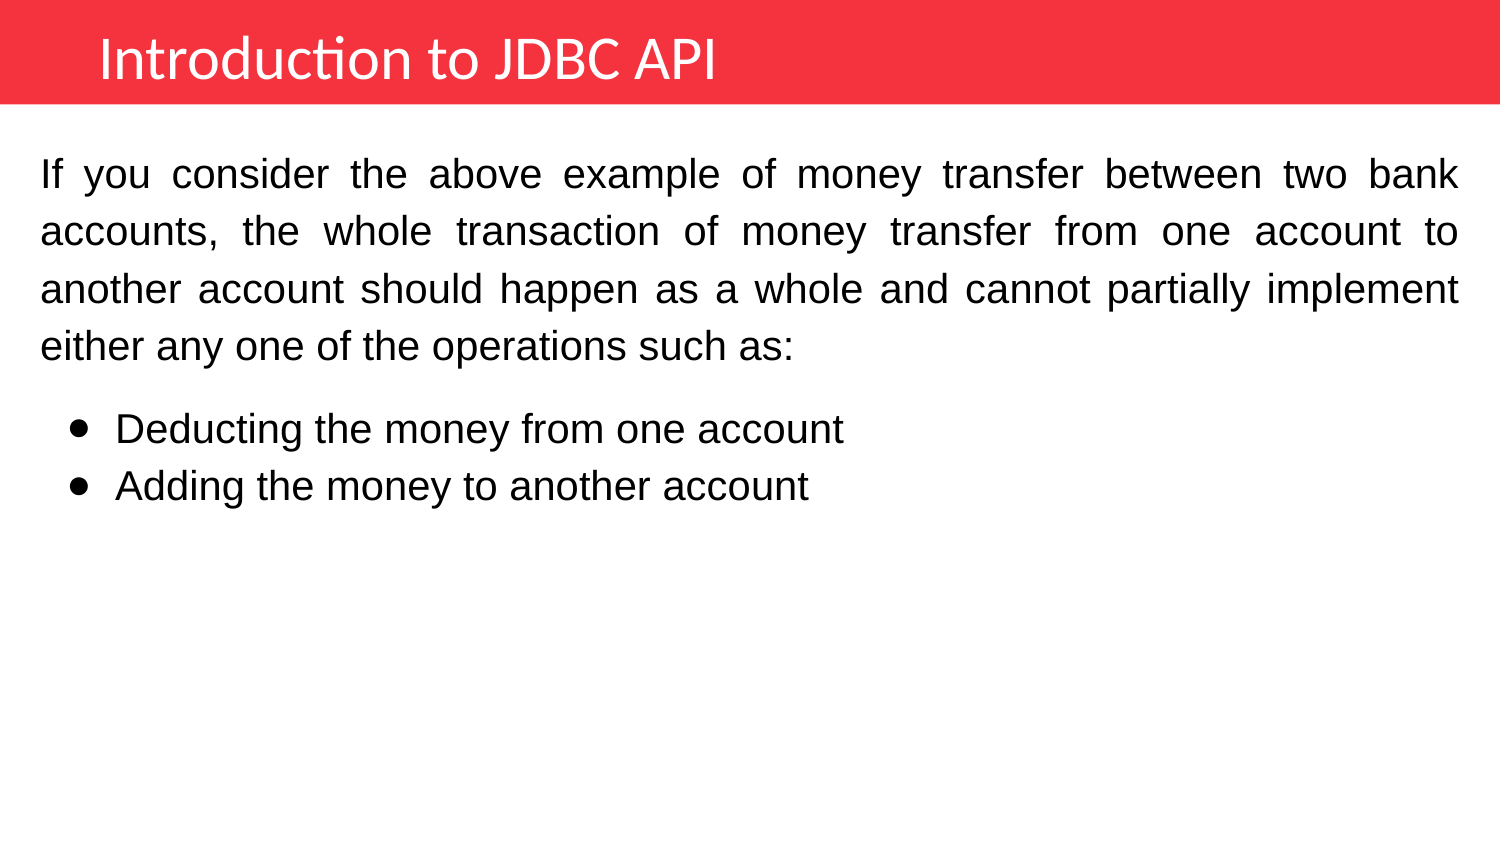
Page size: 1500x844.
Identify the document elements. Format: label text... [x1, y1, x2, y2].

text_box Introduction to JDBC API [83, 2, 1289, 123]
text_box [0, 0, 1500, 105]
text_box If you consider the above example of money transfer between two bank accounts, the whole transaction of money transfer from one account to another account should happen as a whole and cannot partially implement either any one of the operations such as: Deducting the money from one account Adding the money to another account [25, 123, 1475, 820]
